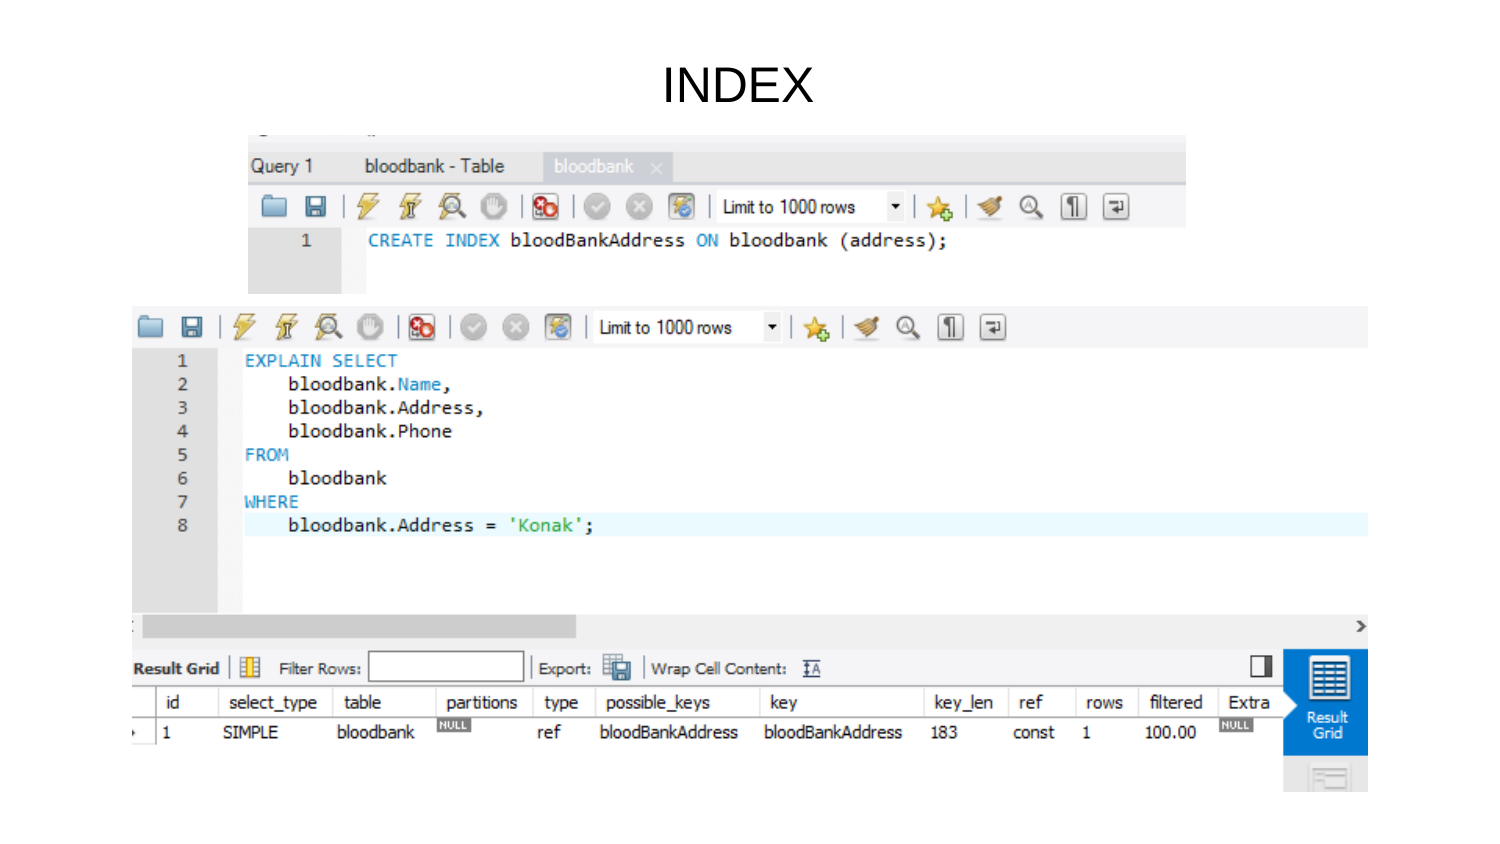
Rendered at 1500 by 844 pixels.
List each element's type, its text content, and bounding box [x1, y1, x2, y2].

picture [132, 306, 1368, 792]
text_box INDEX [646, 37, 853, 122]
picture [247, 135, 1186, 294]
